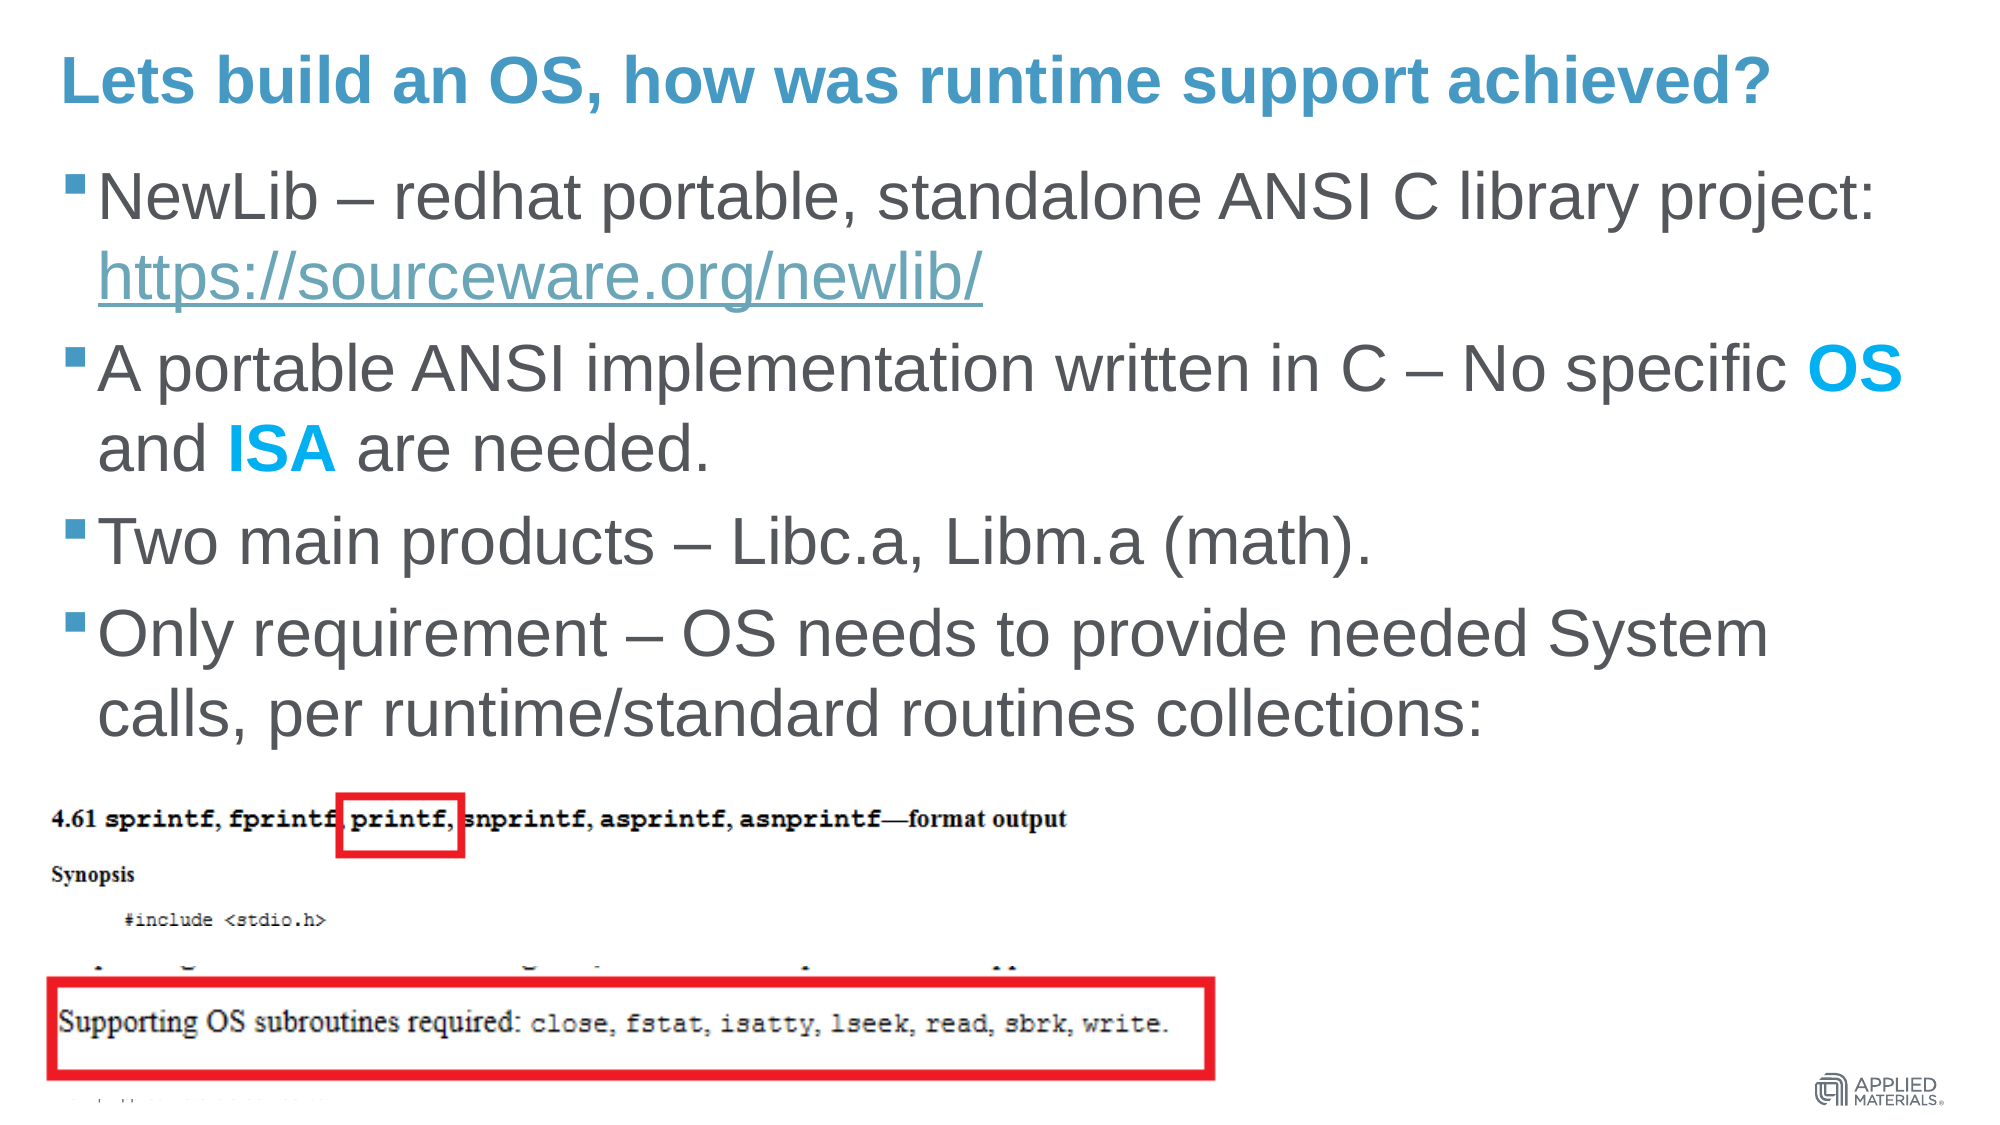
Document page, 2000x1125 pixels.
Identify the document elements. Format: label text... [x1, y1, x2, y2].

picture [44, 777, 1133, 926]
picture [44, 966, 1240, 1099]
list NewLib – redhat portable, standalone ANSI C library project: https://sourceware.org/newlib/ A portable ANSI implementation written in C – No specific OS and ISA are needed. Two main products – Libc.a, Libm.a (math). Only requirement – OS needs to provide needed System calls, per runtime/standard routines collections: [45, 145, 1925, 1005]
title Lets build an OS, how was runtime support achieved? [45, 29, 1925, 126]
